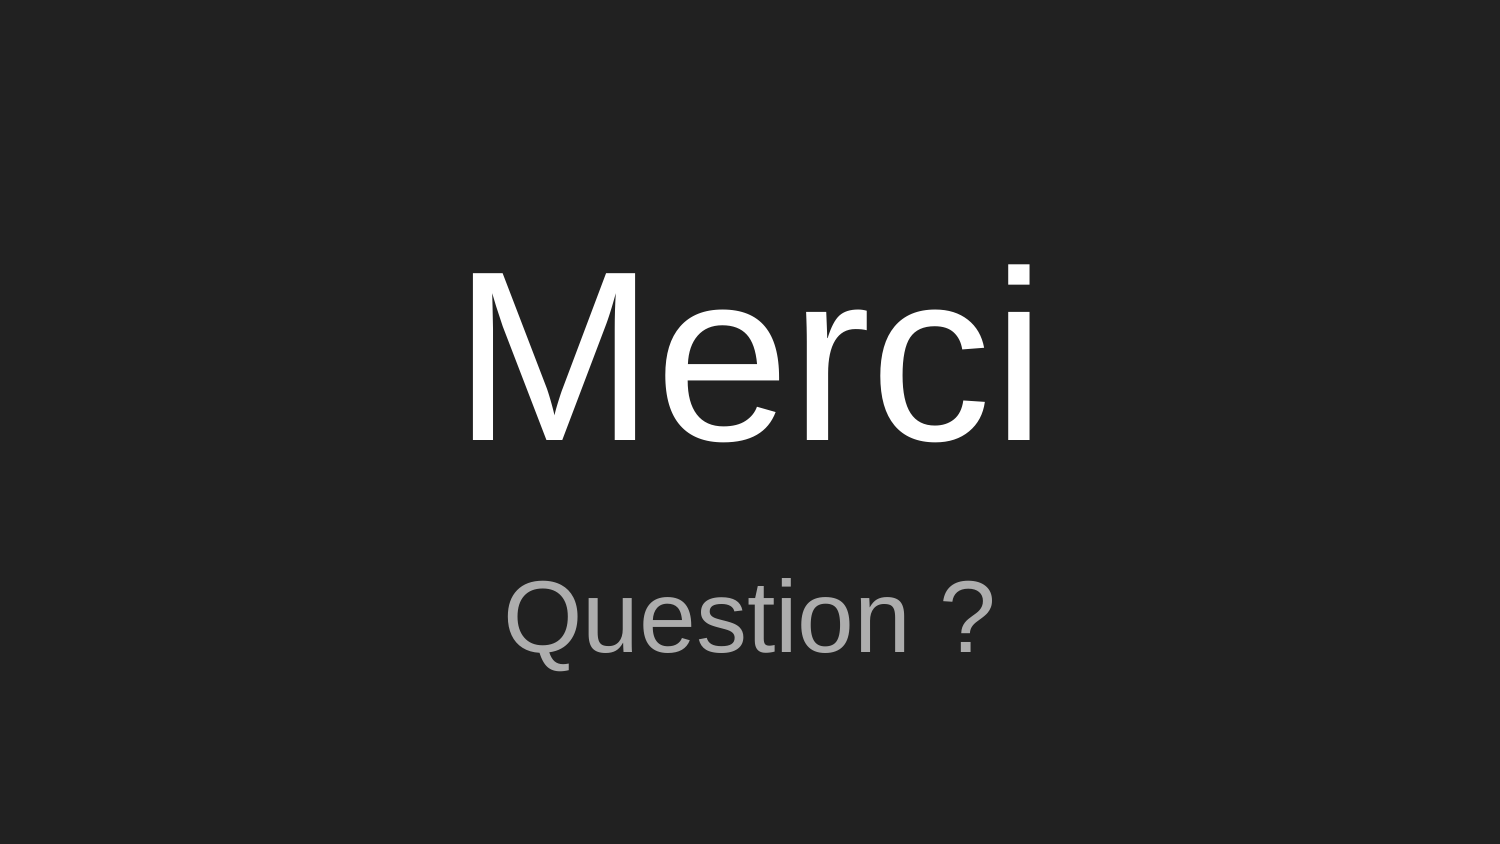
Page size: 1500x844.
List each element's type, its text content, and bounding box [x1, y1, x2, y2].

title Merci [51, 181, 1449, 504]
list Question ? [51, 517, 1449, 731]
